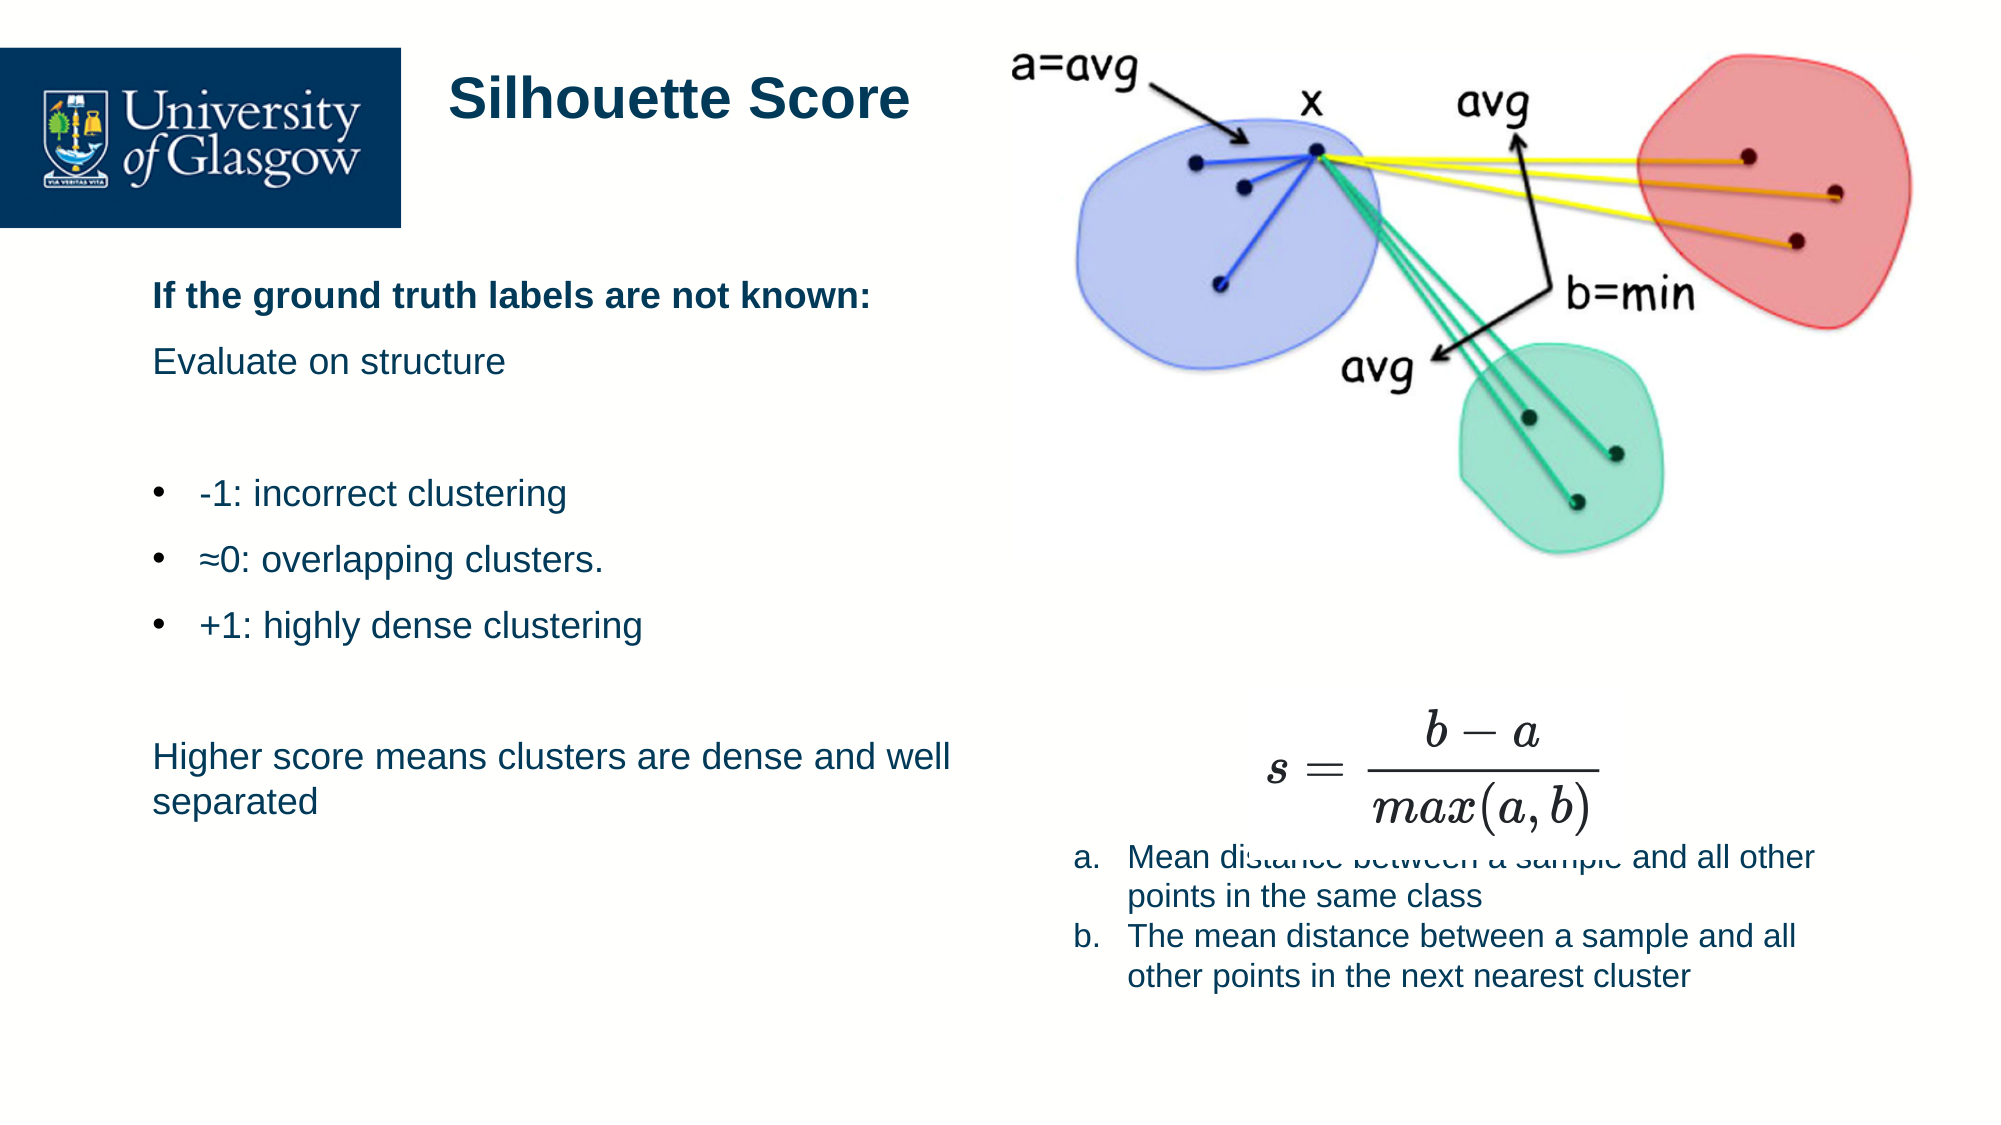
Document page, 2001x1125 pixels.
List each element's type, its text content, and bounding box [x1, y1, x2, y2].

picture [0, 0, 2000, 1125]
list If the ground truth labels are not known: Evaluate on structure -1: incorrect clustering ≈0: overlapping clusters. +1: highly dense clustering Higher score means clusters are dense and well separated [137, 263, 988, 1014]
title Silhouette Score [433, 59, 1007, 231]
list Mean distance between a sample and all other points in the same class The mean distance between a sample and all other points in the next nearest cluster [1037, 584, 1888, 1072]
